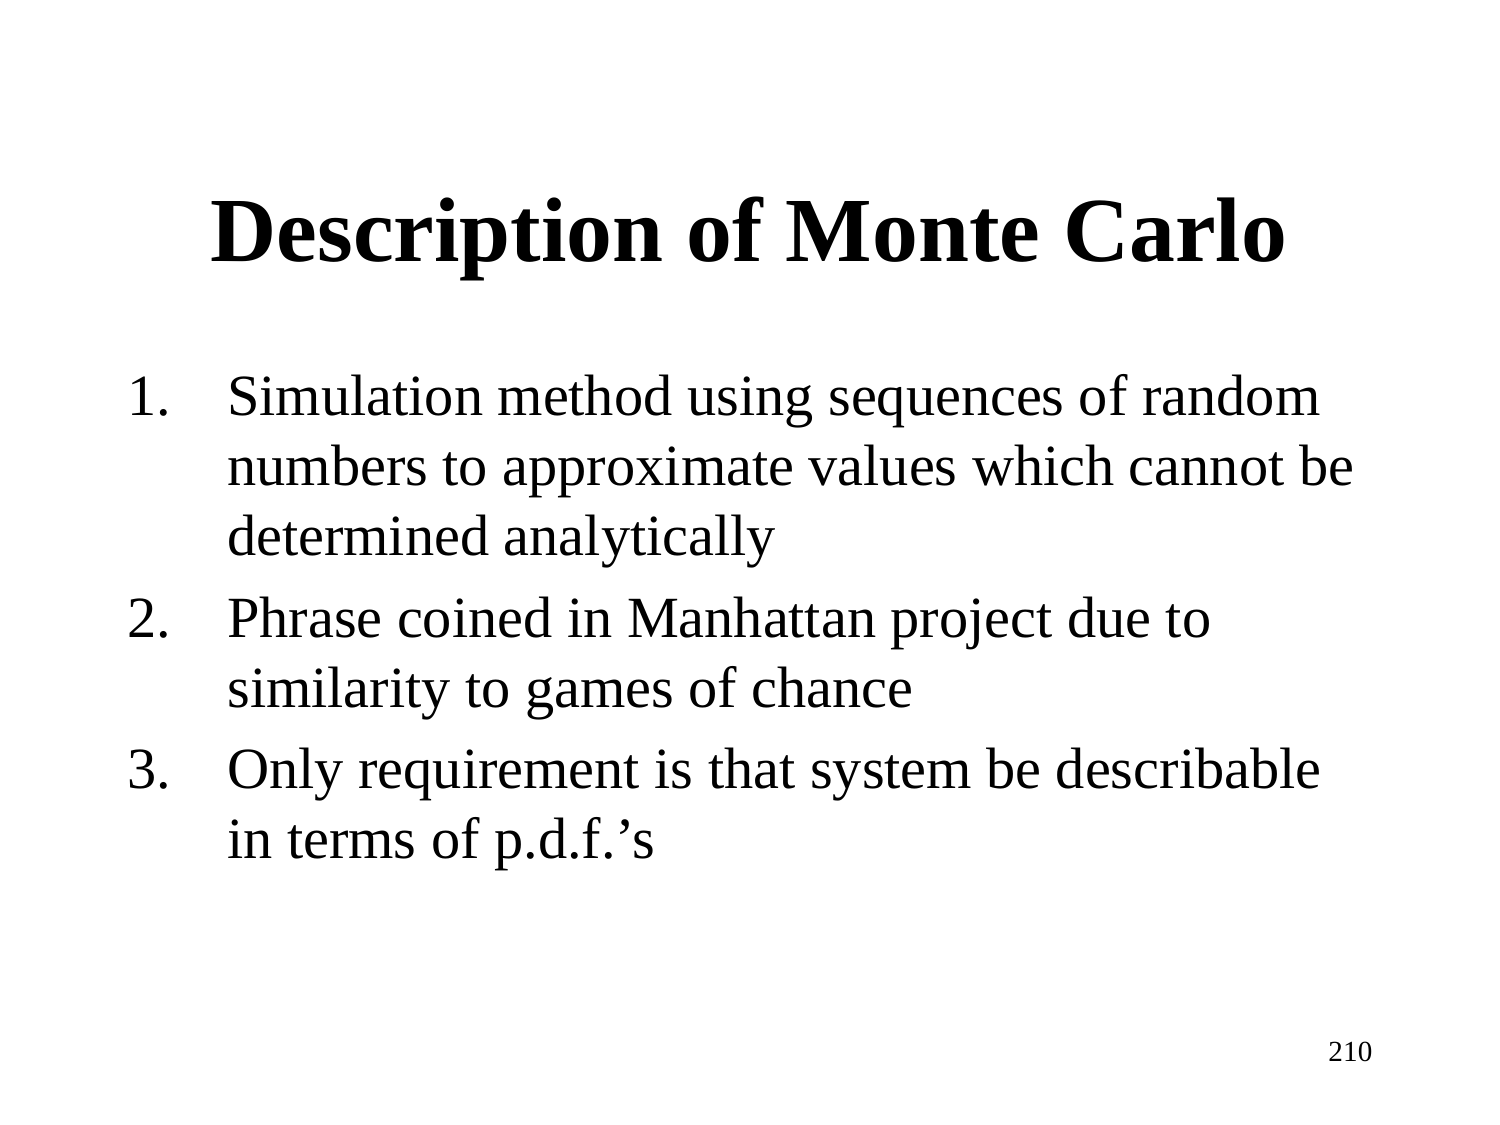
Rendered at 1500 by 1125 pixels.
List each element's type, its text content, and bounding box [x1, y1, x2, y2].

slide_number 210 [1074, 1024, 1388, 1101]
title Description of Monte Carlo [112, 149, 1388, 288]
list Simulation method using sequences of random numbers to approximate values which cannot be determined analytically Phrase coined in Manhattan project due to similarity to games of chance Only requirement is that system be describable in terms of p.d.f.’s [112, 349, 1388, 913]
